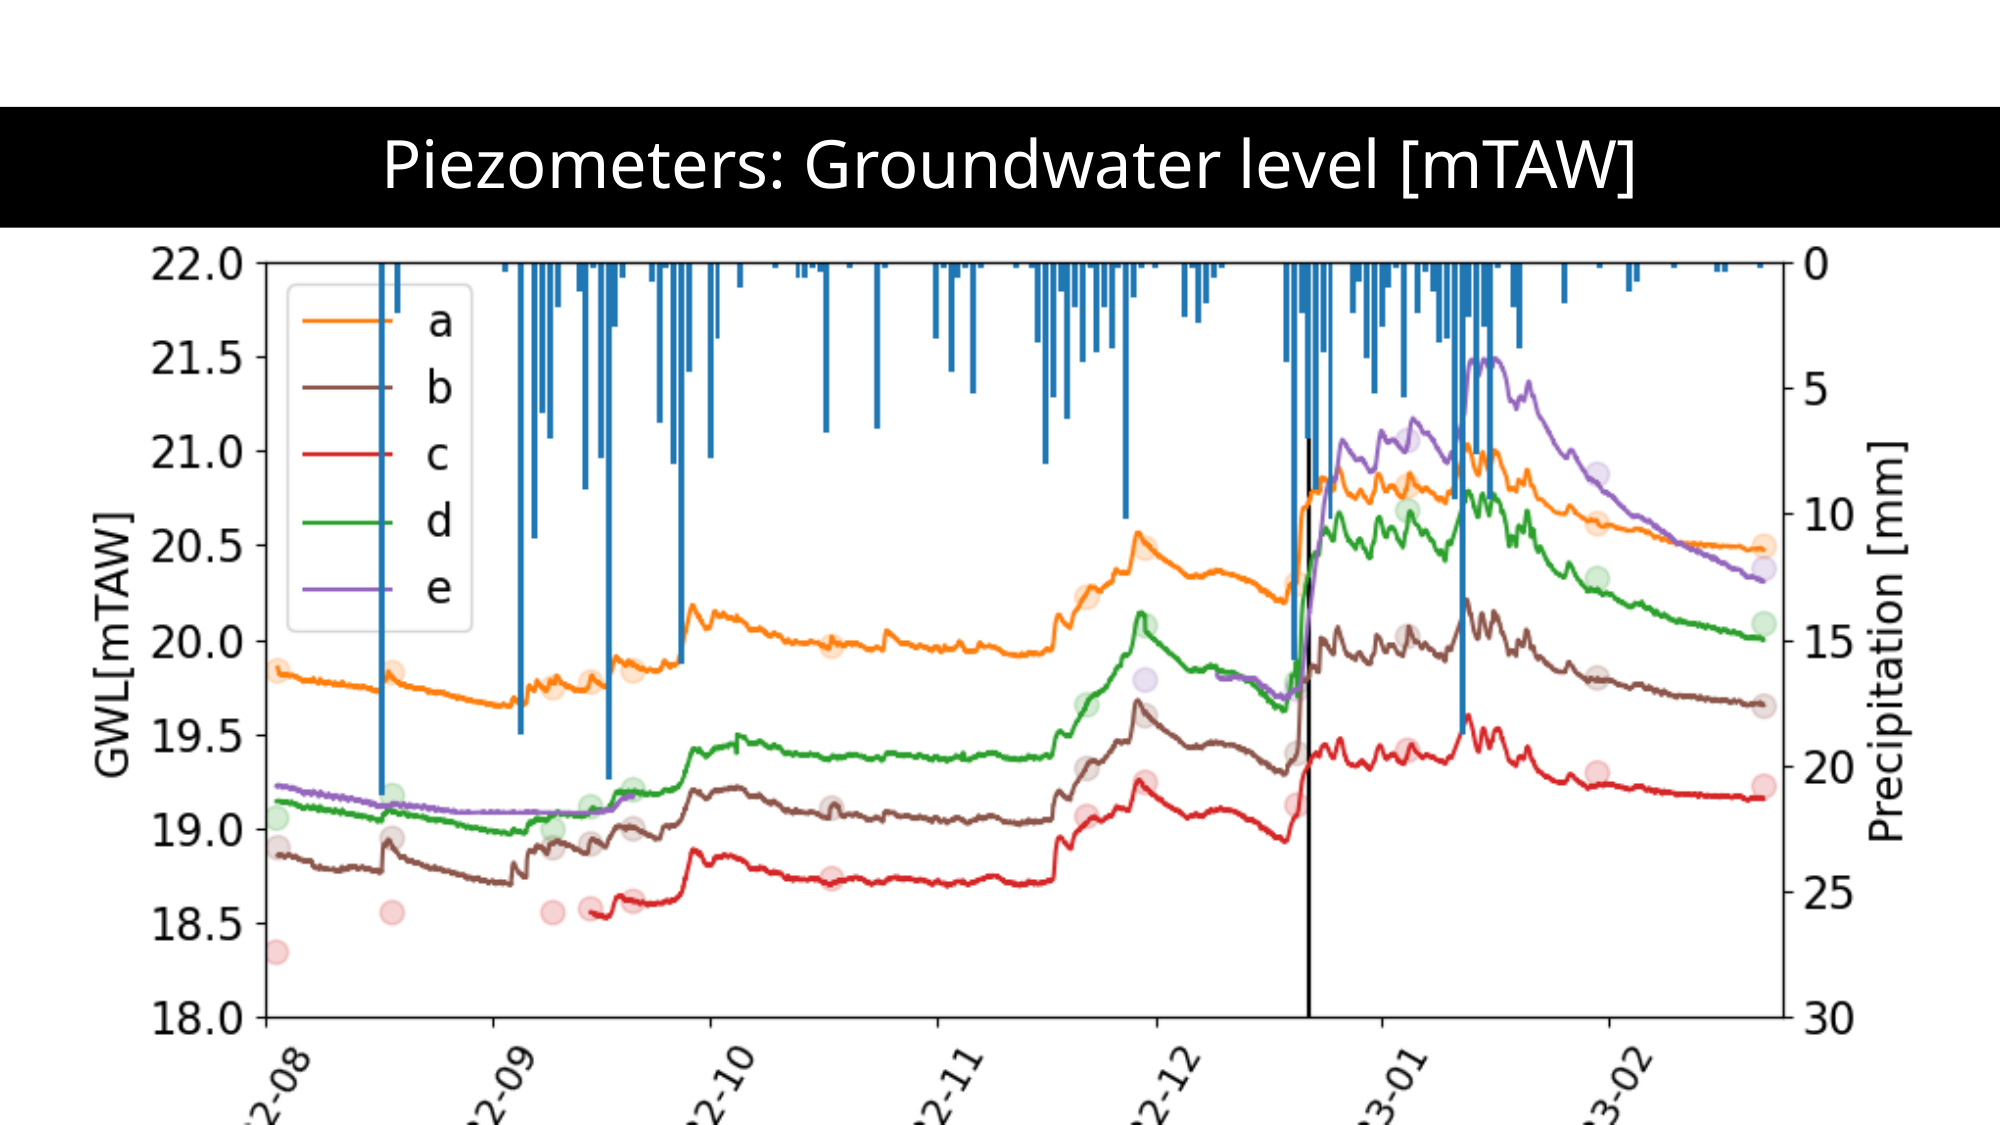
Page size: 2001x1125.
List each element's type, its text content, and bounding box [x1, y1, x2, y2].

text_box [0, 106, 2000, 229]
title Piezometers: Groundwater level [mTAW] [91, 105, 1931, 228]
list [20, 229, 1979, 1125]
